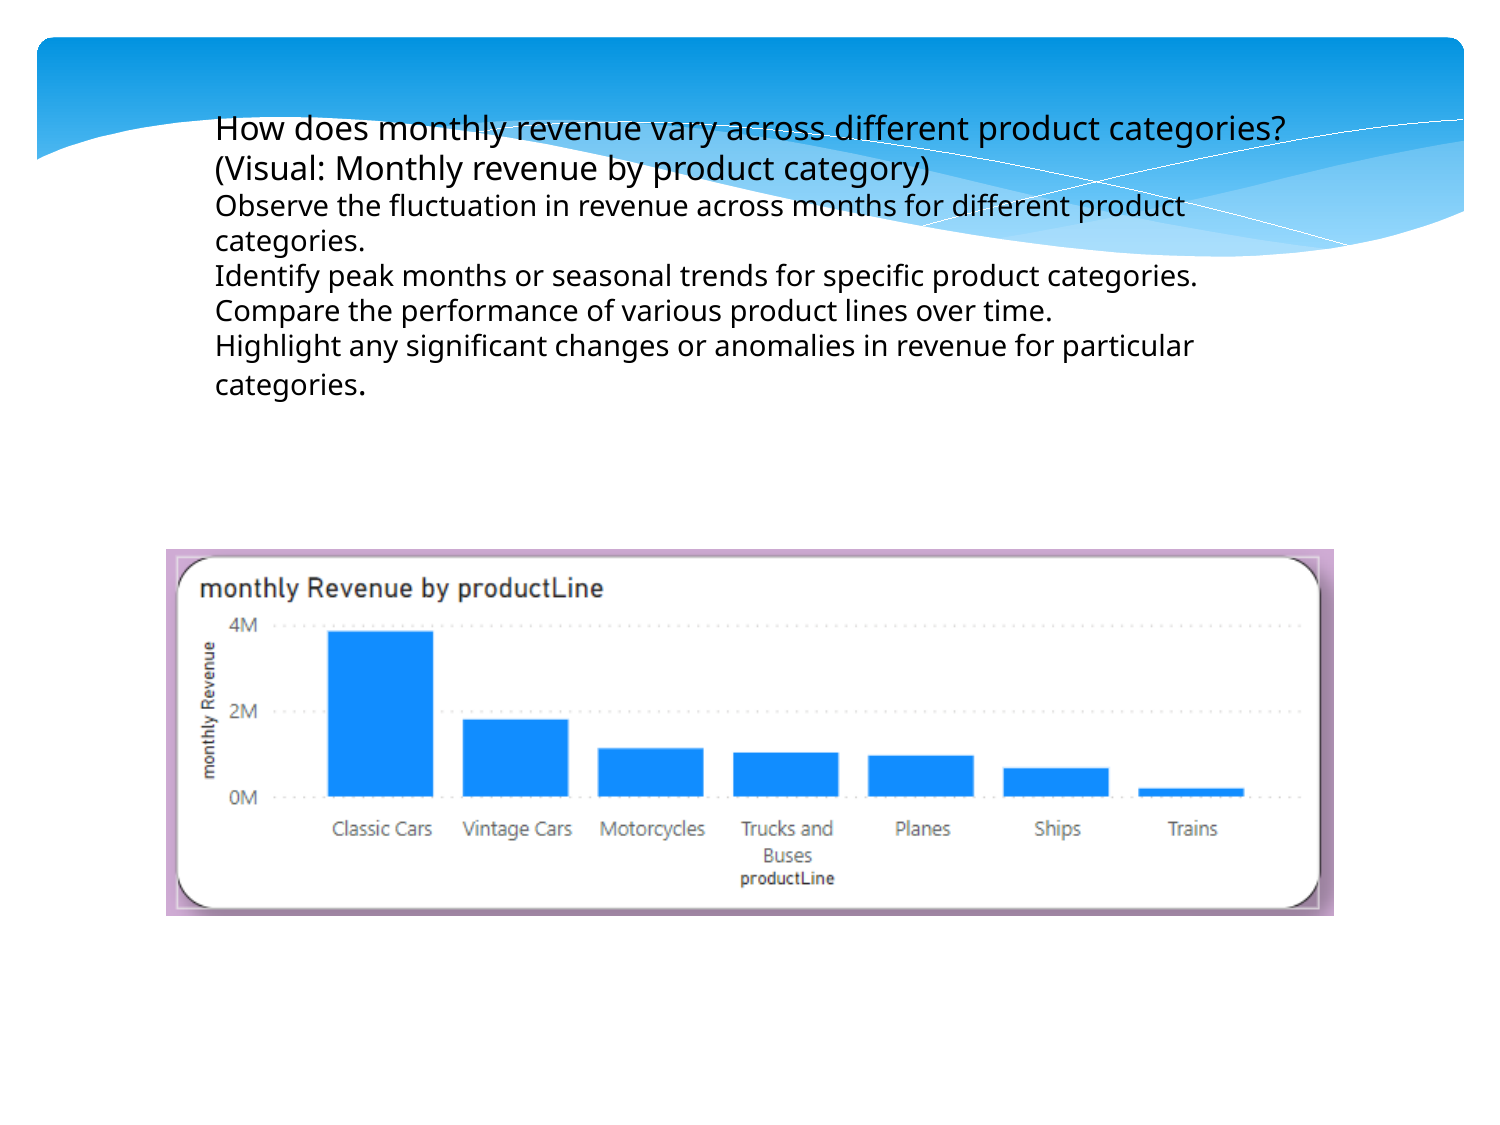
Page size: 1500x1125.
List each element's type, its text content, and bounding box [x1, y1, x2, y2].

text_box How does monthly revenue vary across different product categories? (Visual: Monthly revenue by product category) Observe the fluctuation in revenue across months for different product categories. Identify peak months or seasonal trends for specific product categories. Compare the performance of various product lines over time. Highlight any significant changes or anomalies in revenue for particular categories. [199, 99, 1334, 495]
picture [166, 549, 1334, 916]
